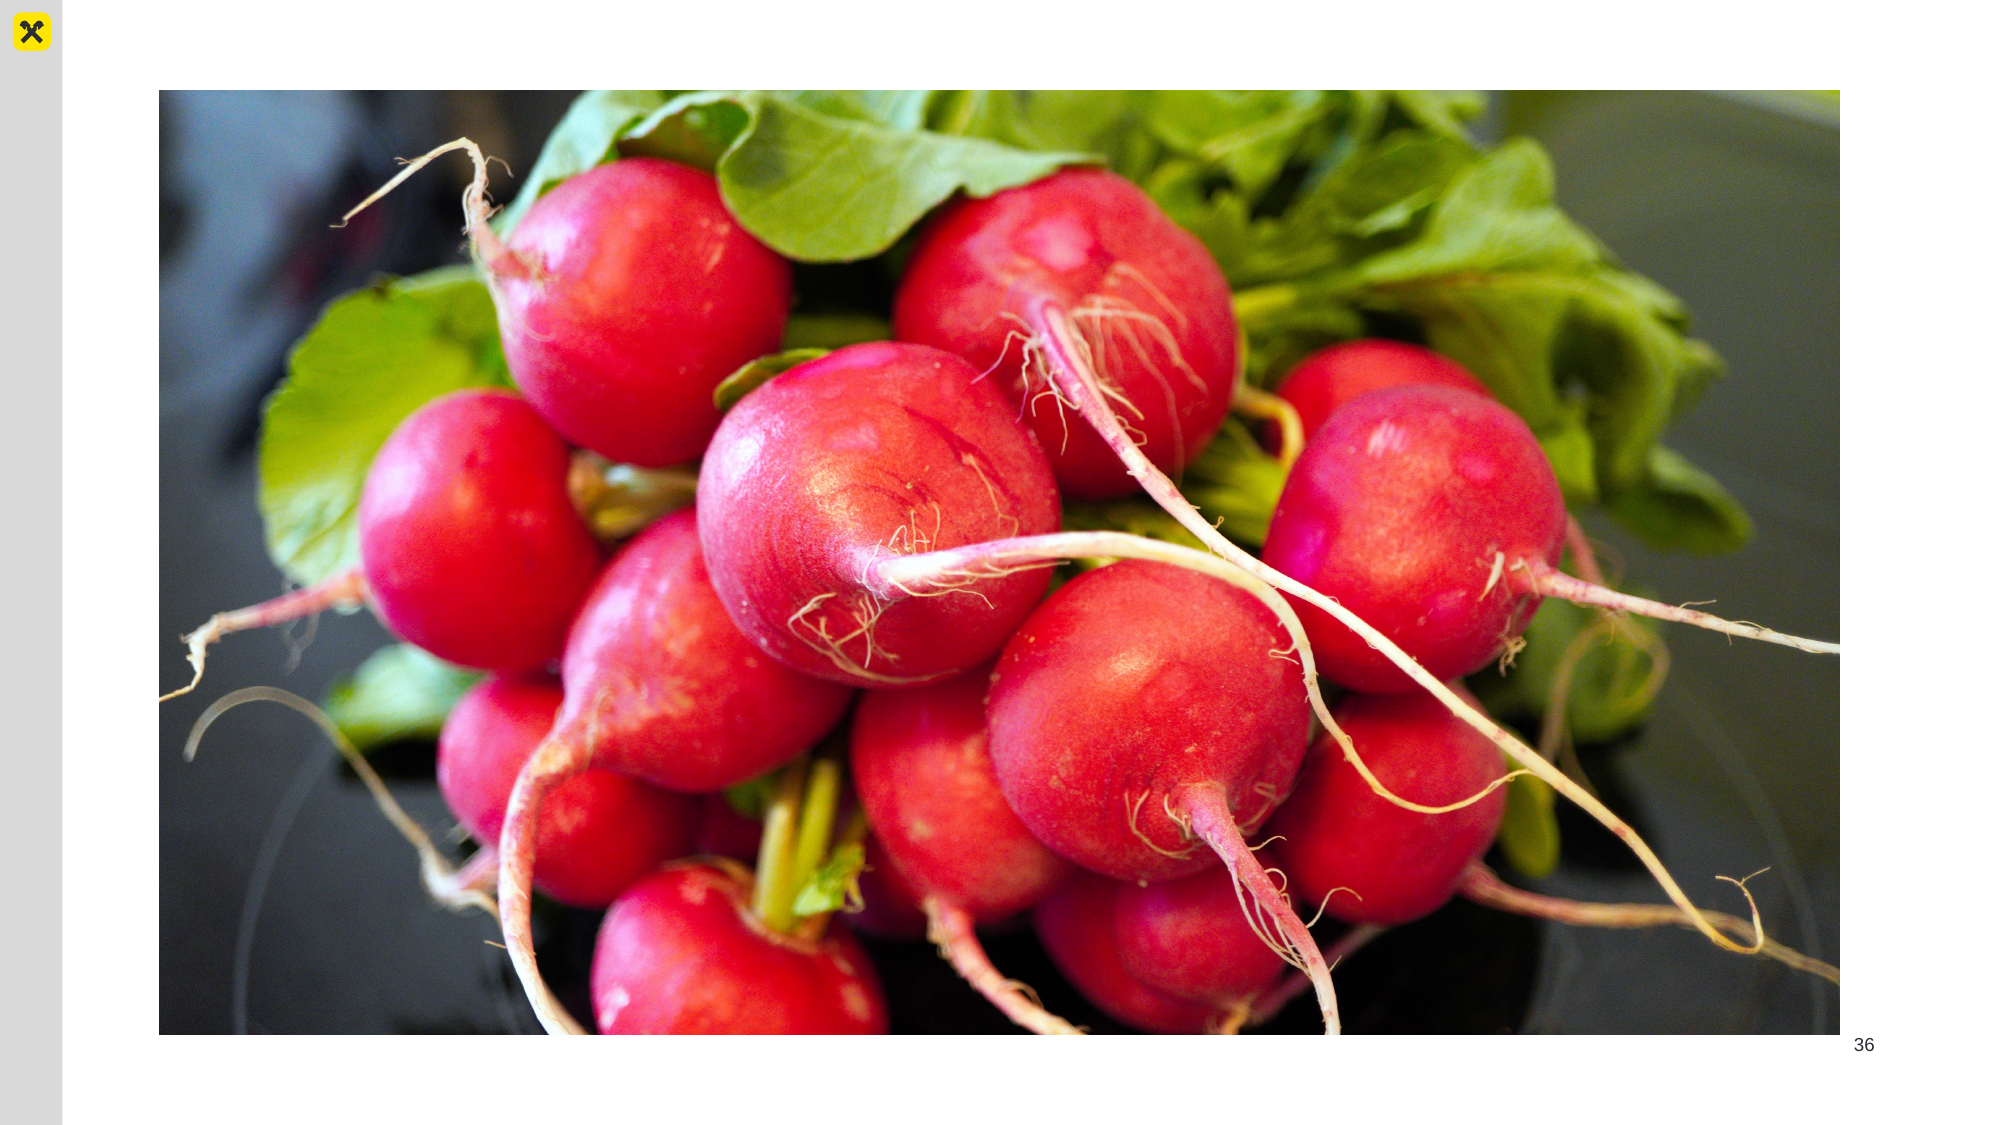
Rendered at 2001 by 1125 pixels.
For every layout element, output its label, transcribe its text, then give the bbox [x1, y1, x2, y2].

slide_number 36 [1749, 1000, 1875, 1064]
picture [159, 90, 1840, 1035]
